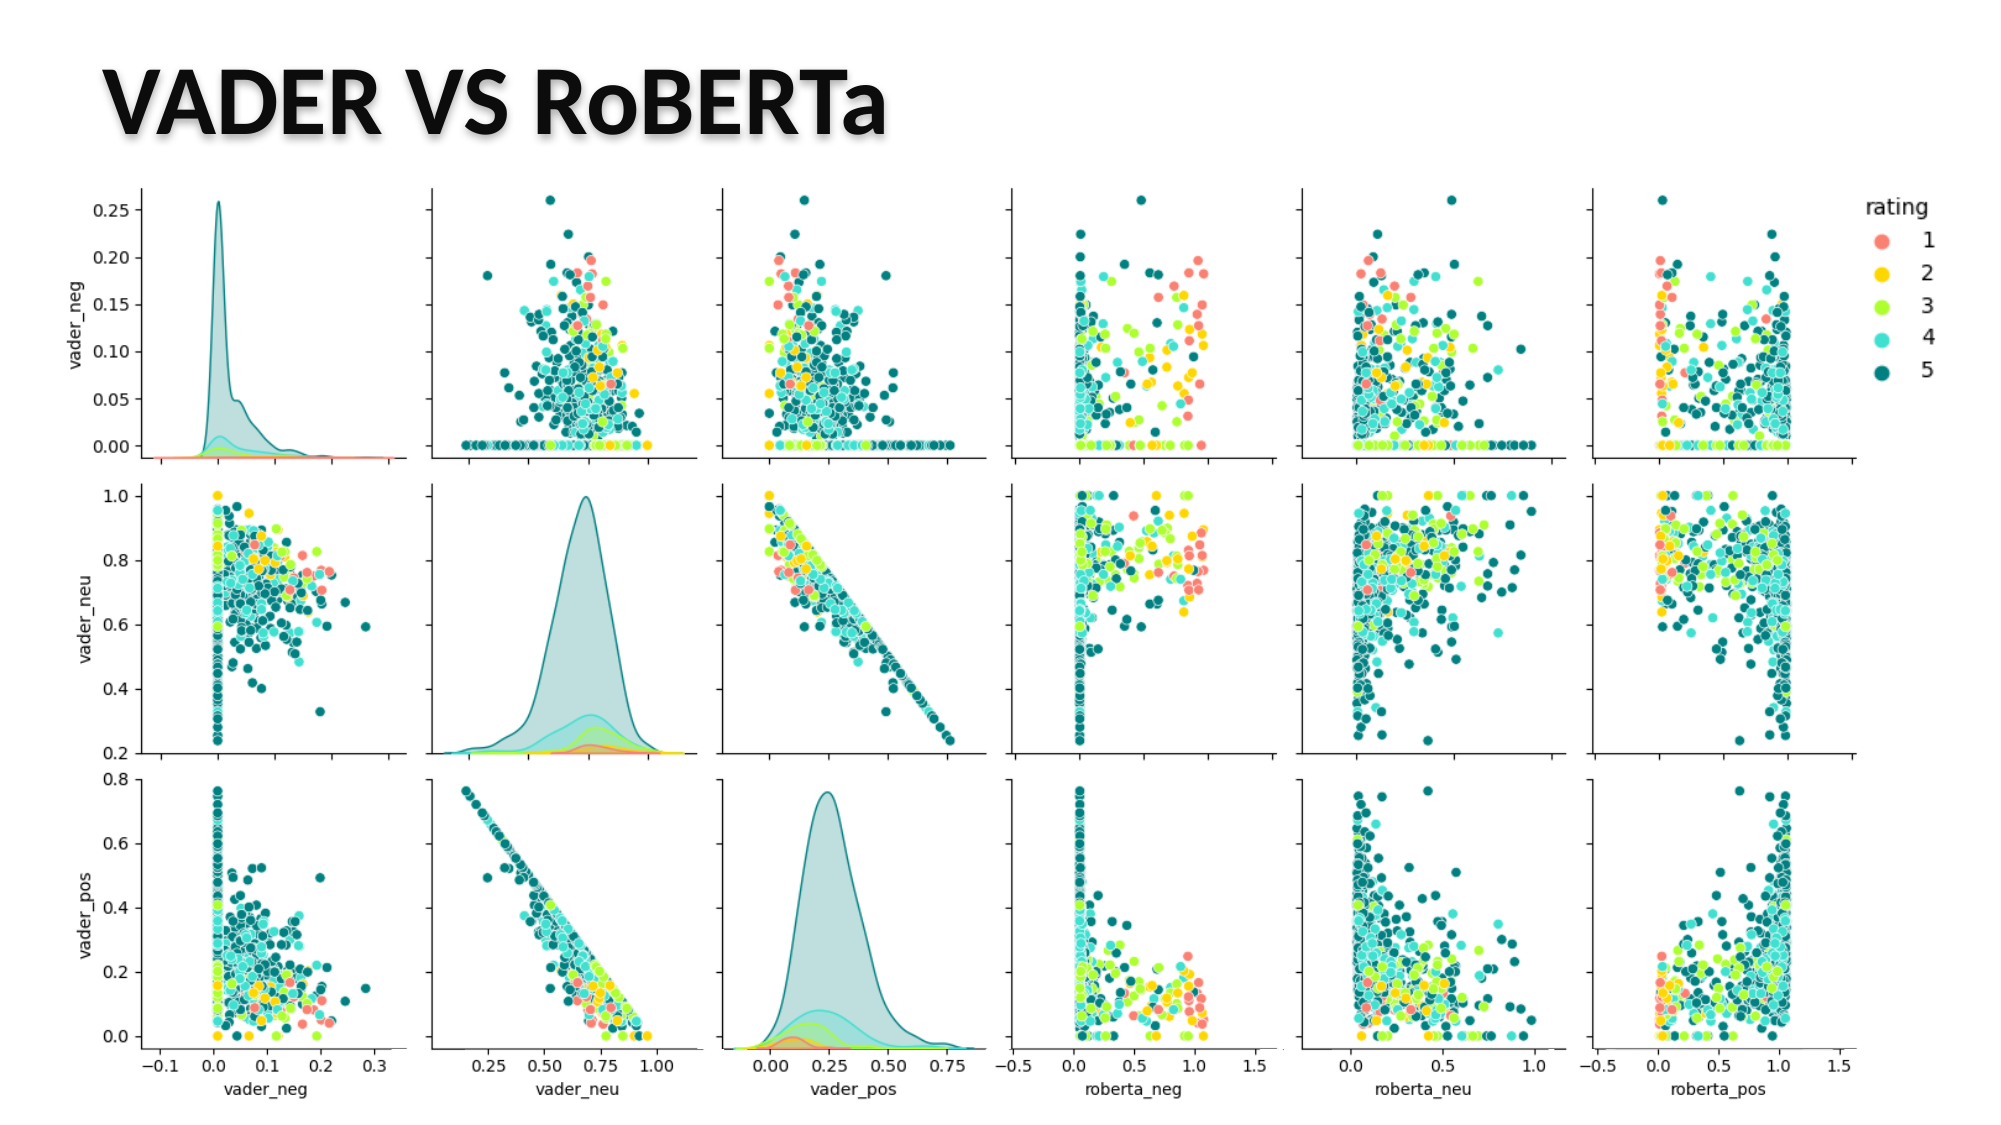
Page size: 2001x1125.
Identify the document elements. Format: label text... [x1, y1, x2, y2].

title VADER VS RoBERTa [87, 40, 1813, 169]
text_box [61, 170, 1864, 1110]
picture [1850, 170, 1954, 402]
